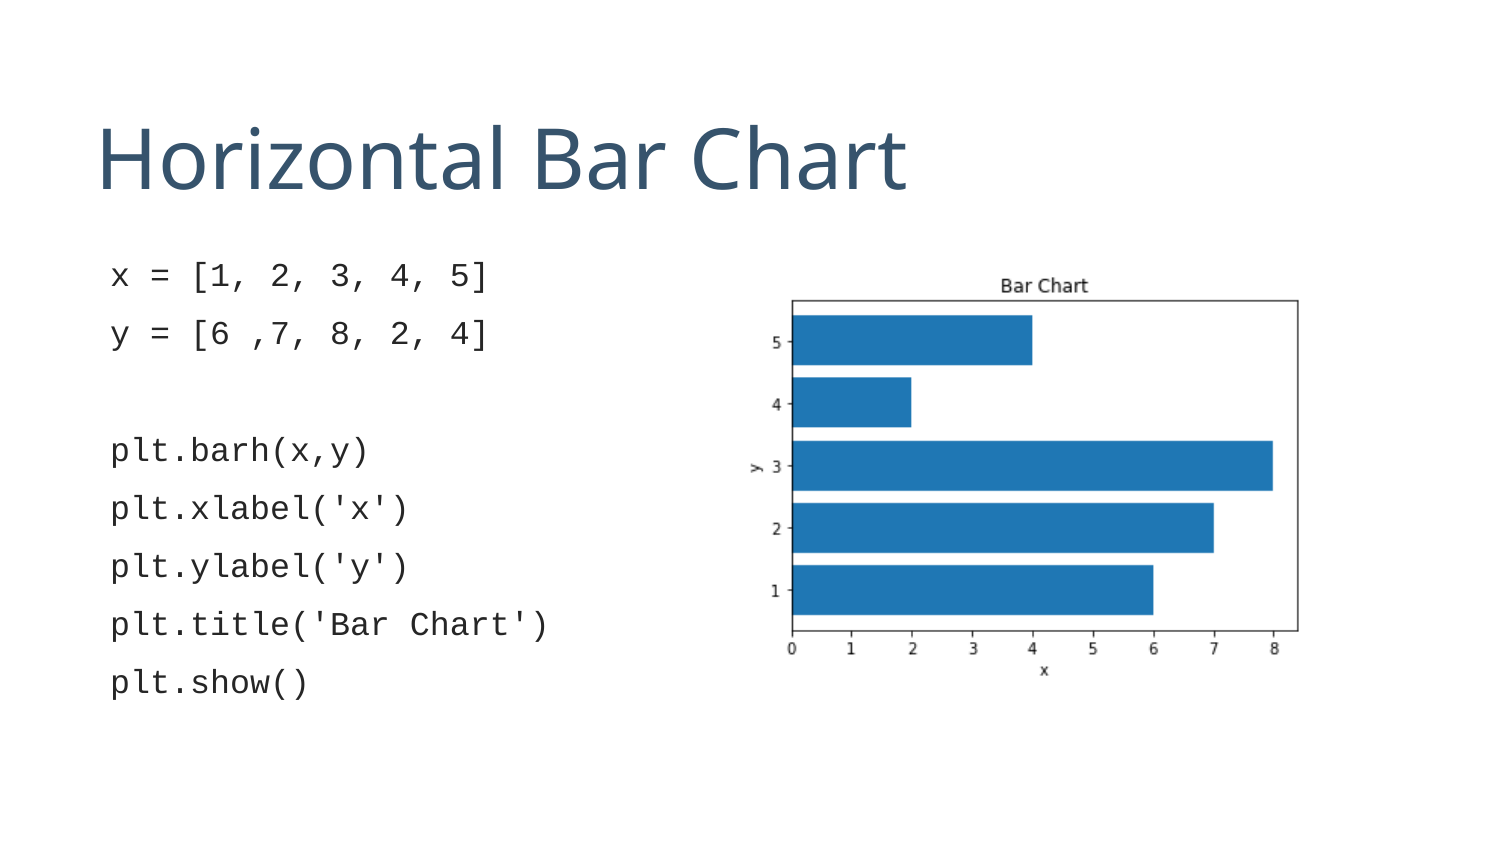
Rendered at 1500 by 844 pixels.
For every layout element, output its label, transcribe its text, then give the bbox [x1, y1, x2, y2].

list x = [1, 2, 3, 4, 5] y = [6 ,7, 8, 2, 4] plt.barh(x,y) plt.xlabel('x') plt.ylabel('y') plt.title('Bar Chart') plt.show() [83, 245, 657, 710]
title Horizontal Bar Chart [80, 61, 1407, 266]
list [739, 267, 1314, 688]
